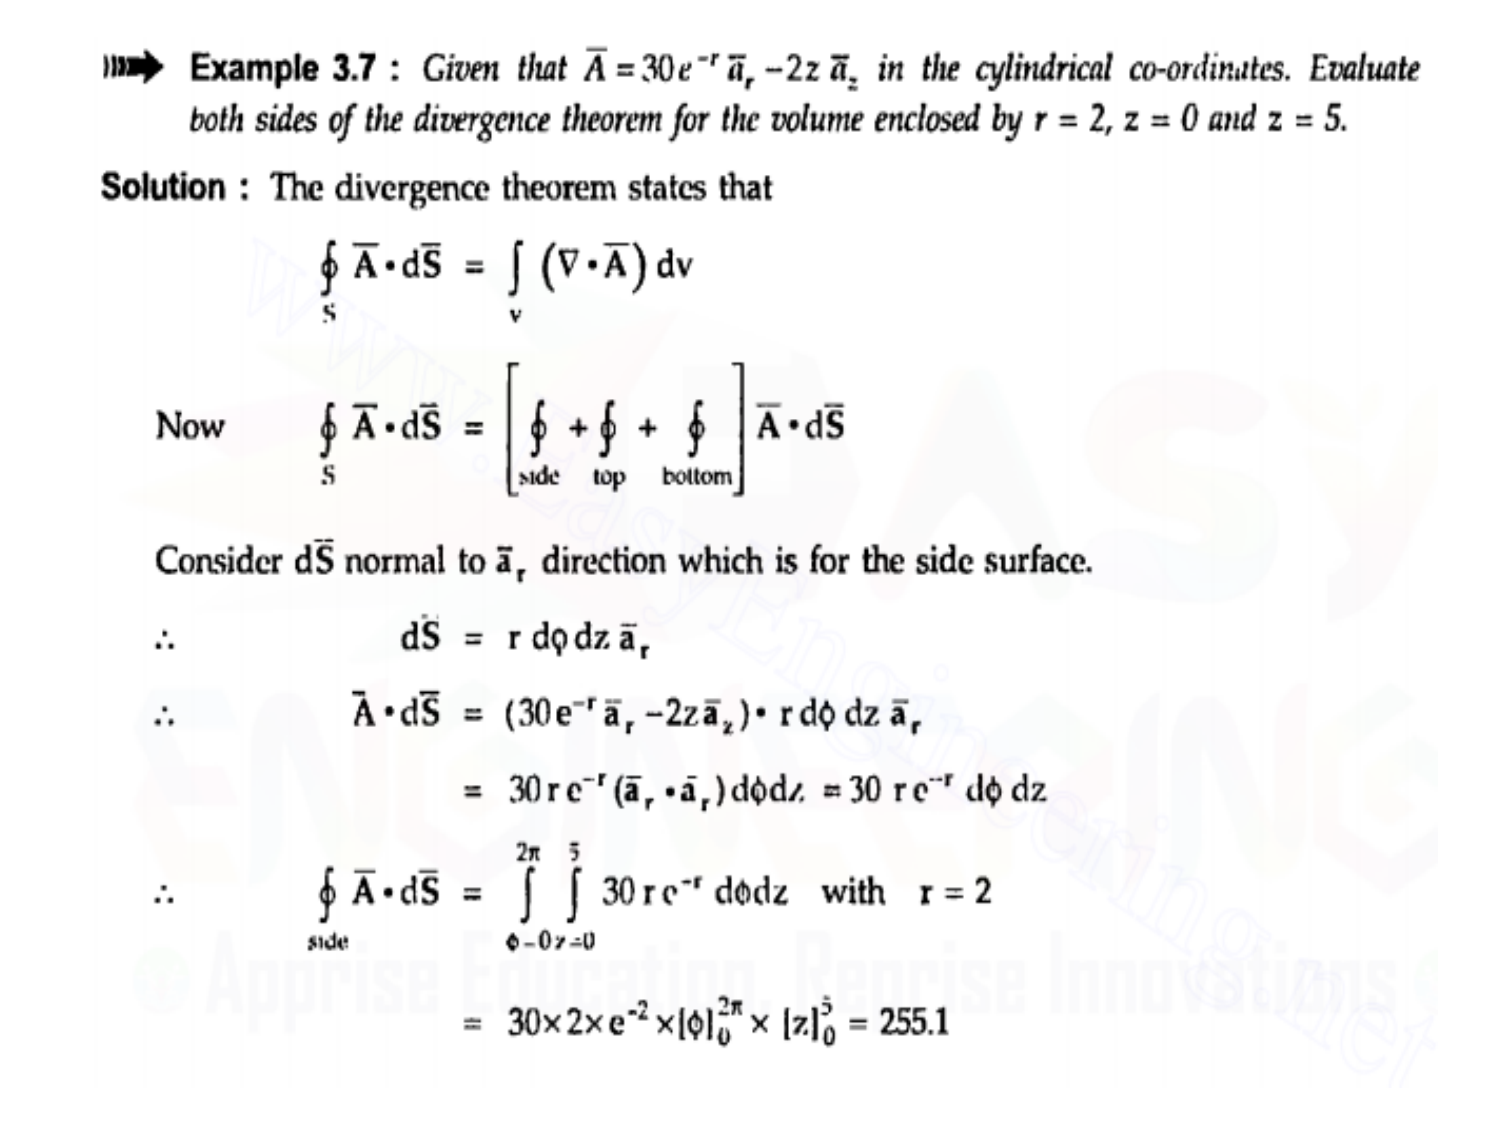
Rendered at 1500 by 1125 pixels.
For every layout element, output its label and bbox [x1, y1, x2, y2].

list [62, 37, 1438, 1088]
